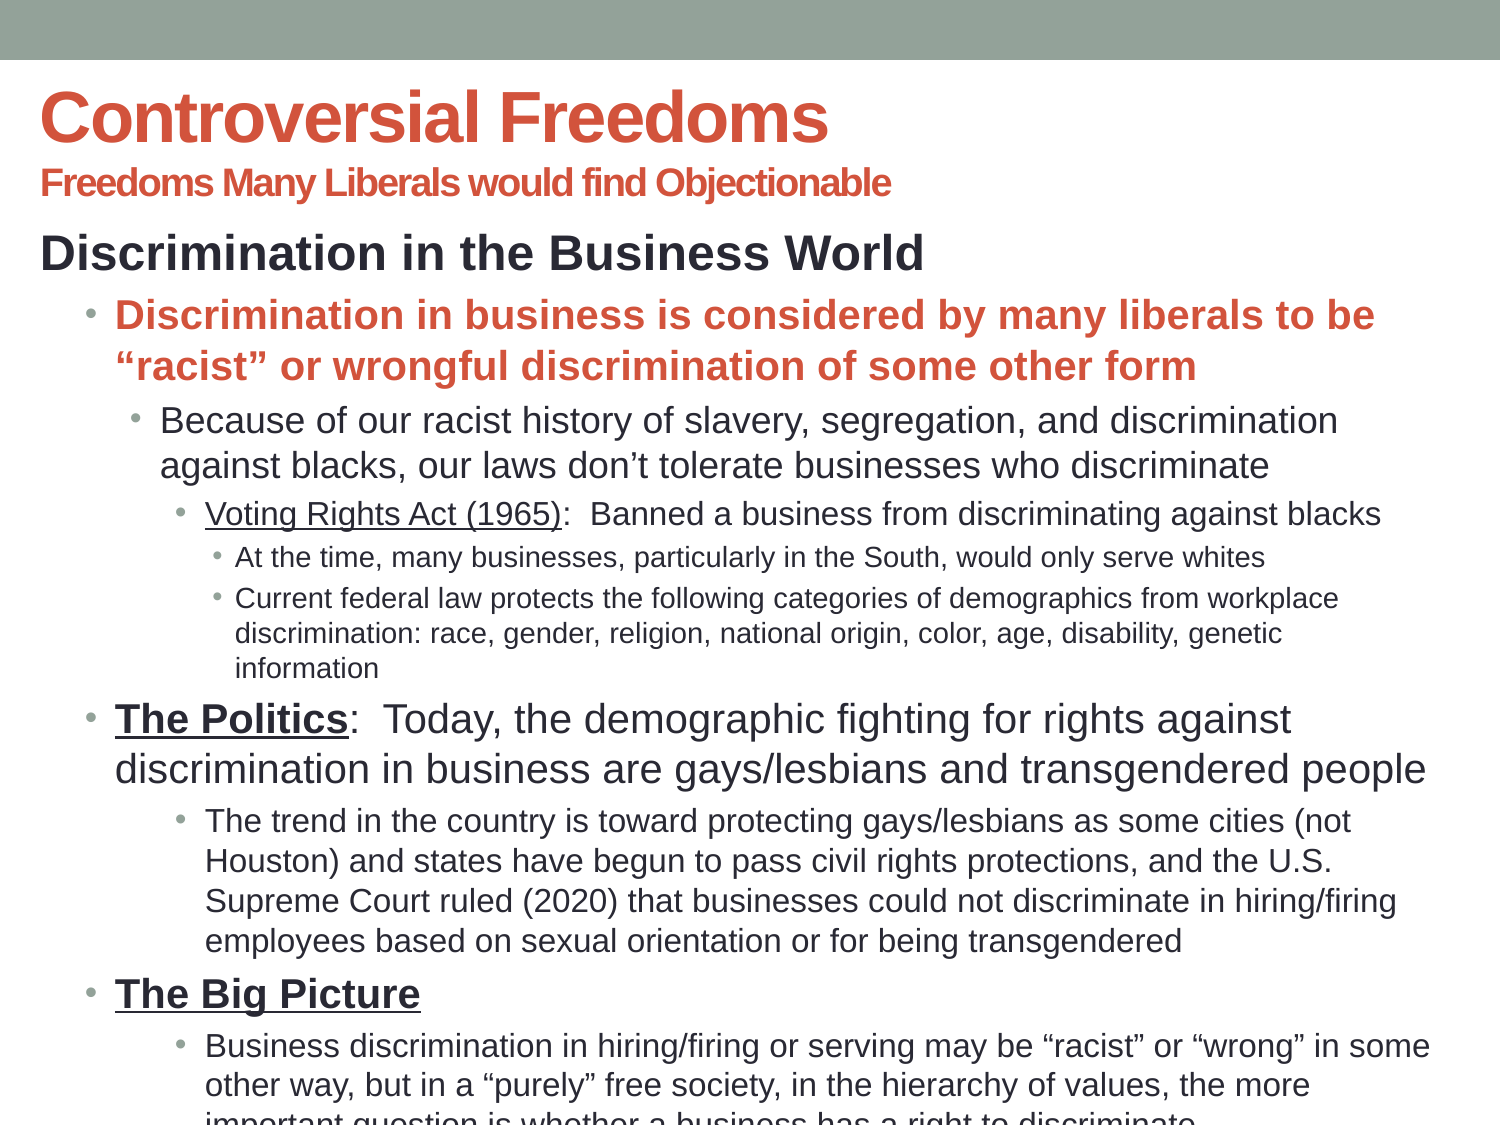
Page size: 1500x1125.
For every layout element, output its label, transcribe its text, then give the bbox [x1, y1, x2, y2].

list Discrimination in the Business World Discrimination in business is considered by many liberals to be “racist” or wrongful discrimination of some other form Because of our racist history of slavery, segregation, and discrimination against blacks, our laws don’t tolerate businesses who discriminate Voting Rights Act (1965): Banned a business from discriminating against blacks At the time, many businesses, particularly in the South, would only serve whites Current federal law protects the following categories of demographics from workplace discrimination: race, gender, religion, national origin, color, age, disability, genetic information The Politics: Today, the demographic fighting for rights against discrimination in business are gays/lesbians and transgendered people The trend in the country is toward protecting gays/lesbians as some cities (not Houston) and states have begun to pass civil rights protections, and the U.S. Supreme Court ruled (2020) that businesses could not discriminate in hiring/firing employees based on sexual orientation or for being transgendered The Big Picture Business discrimination in hiring/firing or serving may be “racist” or “wrong” in some other way, but in a “purely” free society, in the hierarchy of values, the more important question is whether a business has a right to discriminate [24, 212, 1450, 1113]
title Controversial Freedoms Freedoms Many Liberals would find Objectionable [24, 62, 1313, 212]
